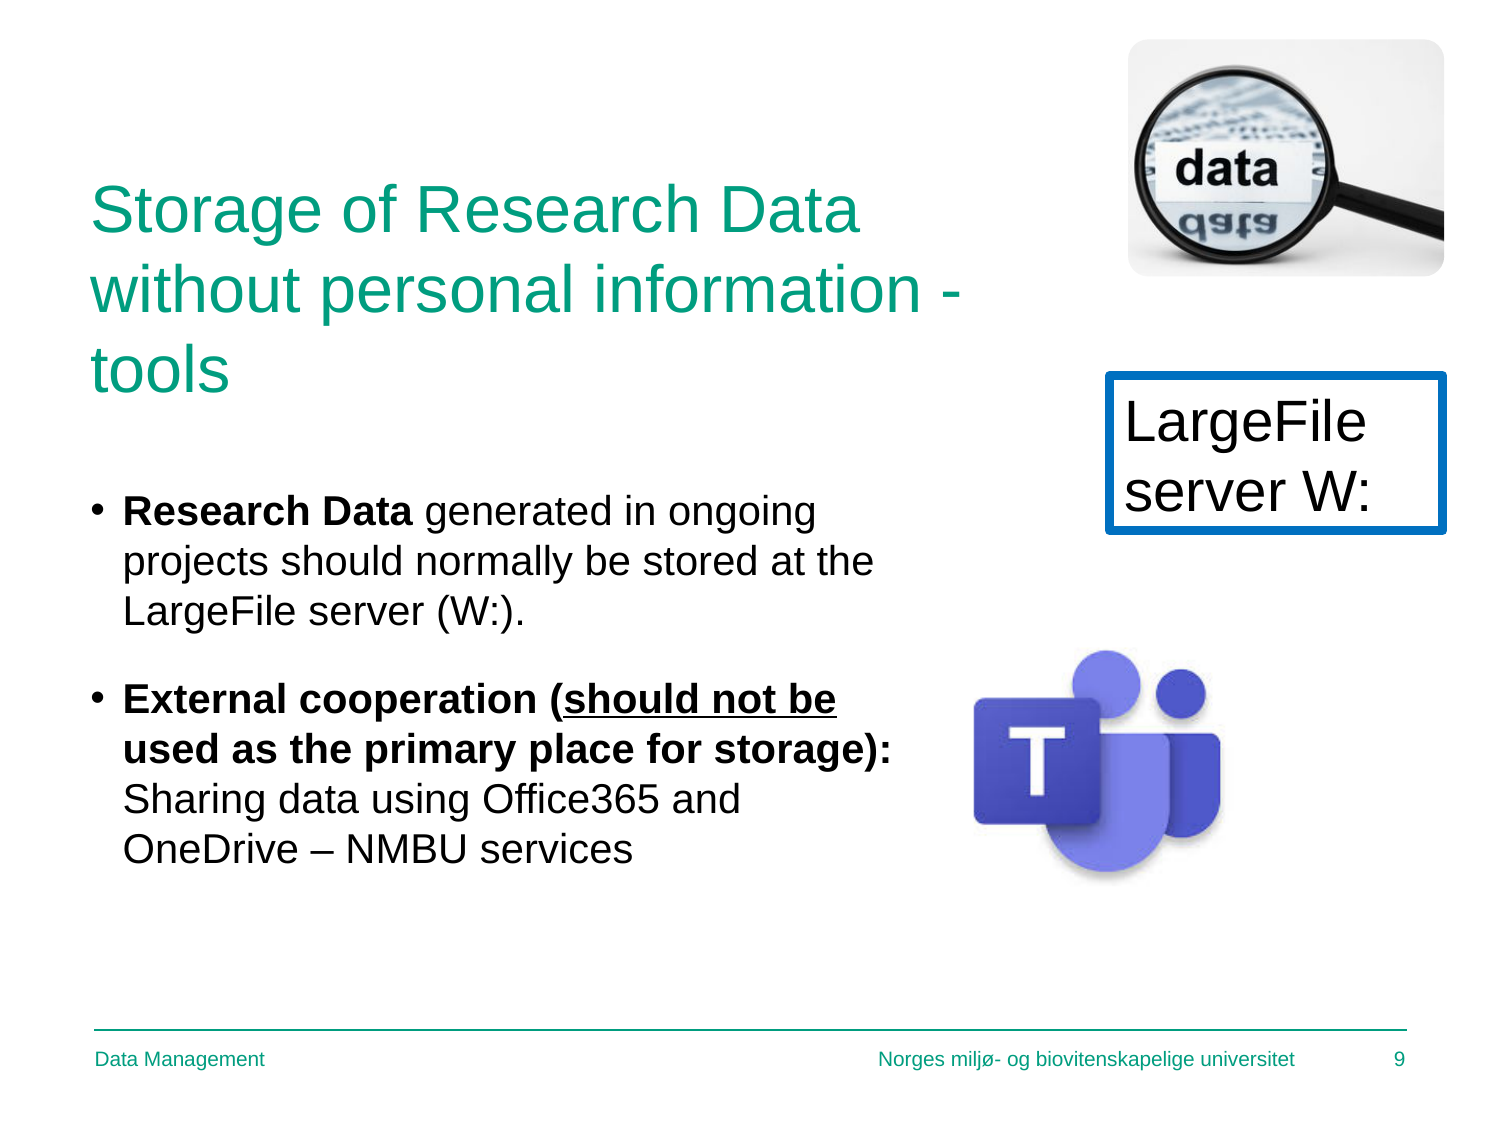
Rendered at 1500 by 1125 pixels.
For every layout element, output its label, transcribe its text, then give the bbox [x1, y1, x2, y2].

text_box LargeFile server W: [1109, 375, 1443, 531]
slide_number 9 [1356, 1045, 1406, 1071]
footer Data Management [94, 1045, 875, 1071]
list Research Data generated in ongoing projects should normally be stored at the LargeFile server (W:). External cooperation (should not be used as the primary place for storage): Sharing data using Office365 and OneDrive – NMBU services [90, 484, 904, 1125]
slide_number Norges miljø- og biovitenskapelige universitet [878, 1045, 1353, 1071]
title Storage of Research Data without personal information - tools [90, 168, 1034, 406]
picture [1127, 39, 1445, 277]
picture [924, 585, 1277, 938]
